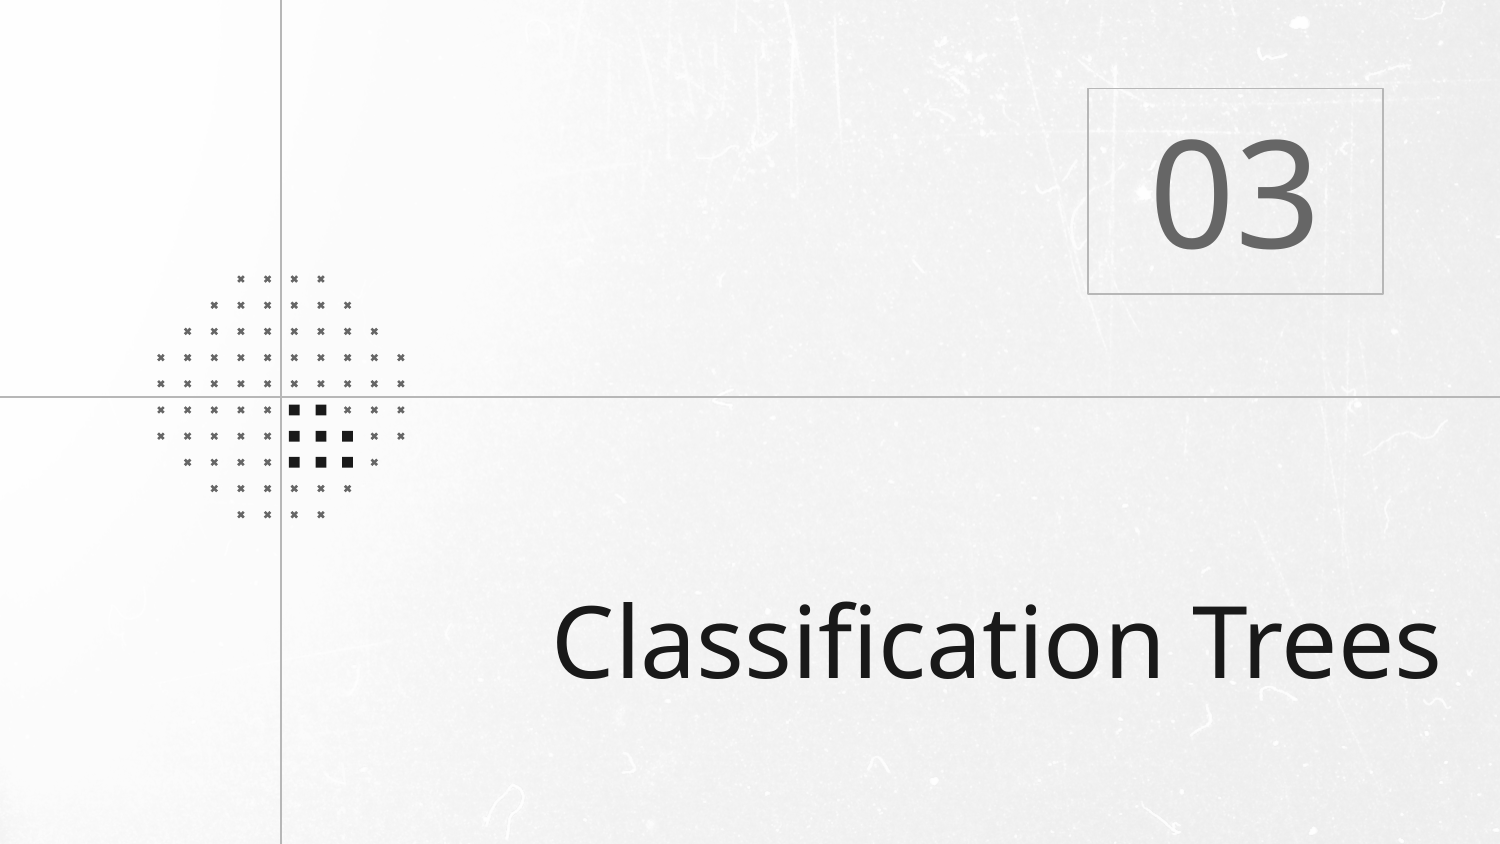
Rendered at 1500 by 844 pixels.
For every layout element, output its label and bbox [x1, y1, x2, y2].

text_box [0, 0, 1500, 844]
